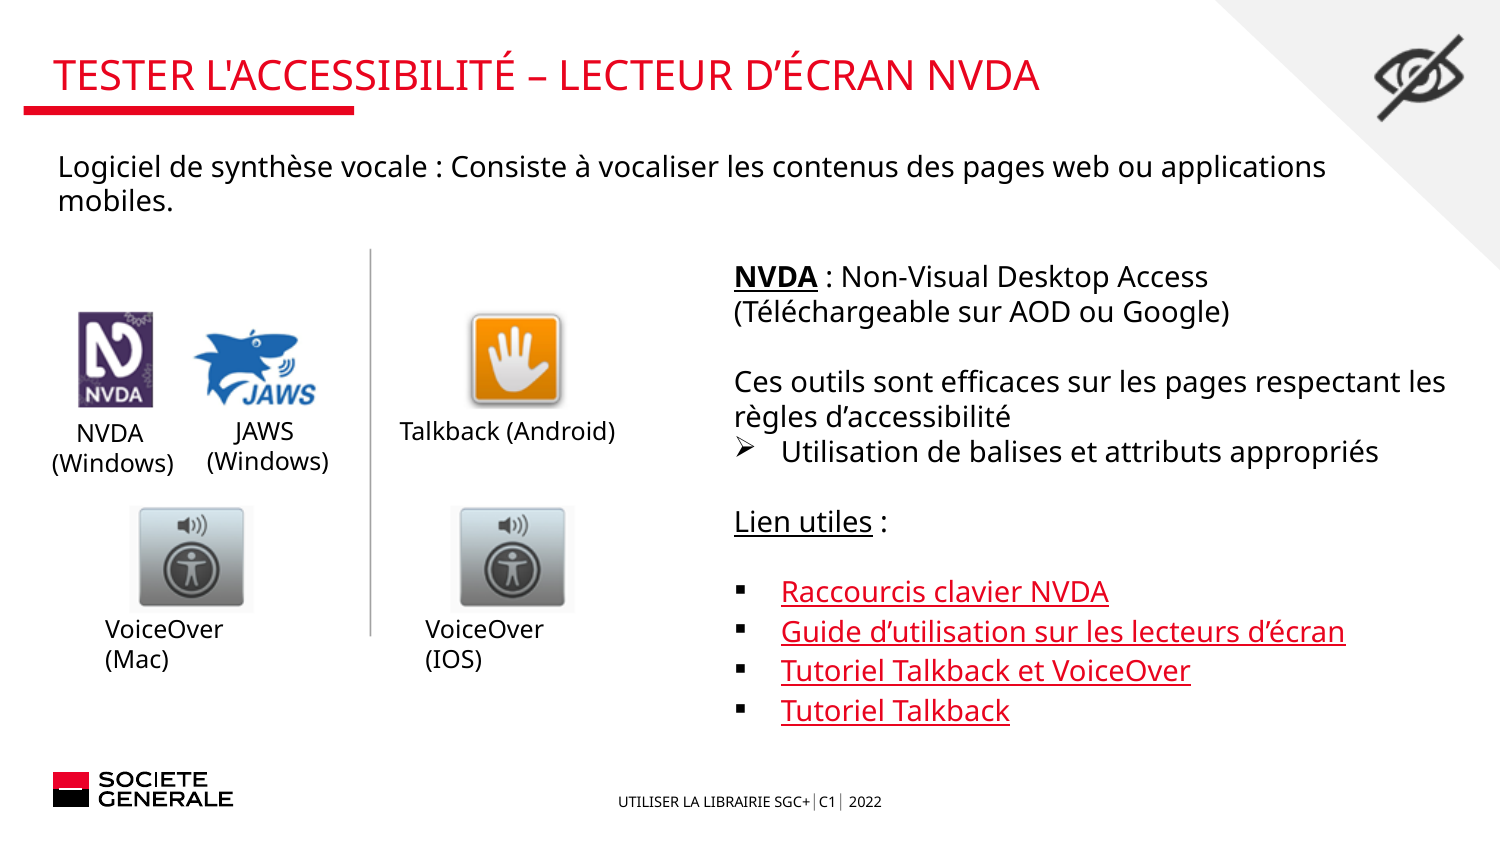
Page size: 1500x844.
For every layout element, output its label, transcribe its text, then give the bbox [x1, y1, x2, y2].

text_box Logiciel de synthèse vocale : Consiste à vocaliser les contenus des pages web ou applications mobiles. [51, 141, 1446, 224]
text_box [1215, 0, 1500, 252]
text_box NVDA : Non-Visual Desktop Access (Téléchargeable sur AOD ou Google) Ces outils sont efficaces sur les pages respectant les règles d’accessibilité Utilisation de balises et attributs appropriés Lien utiles : Raccourcis clavier NVDA Guide d’utilisation sur les lecteurs d’écran Tutoriel Talkback et VoiceOver Tutoriel Talkback [728, 252, 1500, 796]
picture [1344, 27, 1484, 147]
title TESTER L'Accessibilité – LECTEUR D’écran nvda [53, 58, 1339, 98]
text_box NVDA (Windows) [45, 411, 50, 484]
text_box VoiceOver (IOS) [419, 669, 596, 680]
picture [55, 233, 639, 660]
text_box VoiceOver (Mac) [99, 669, 299, 680]
